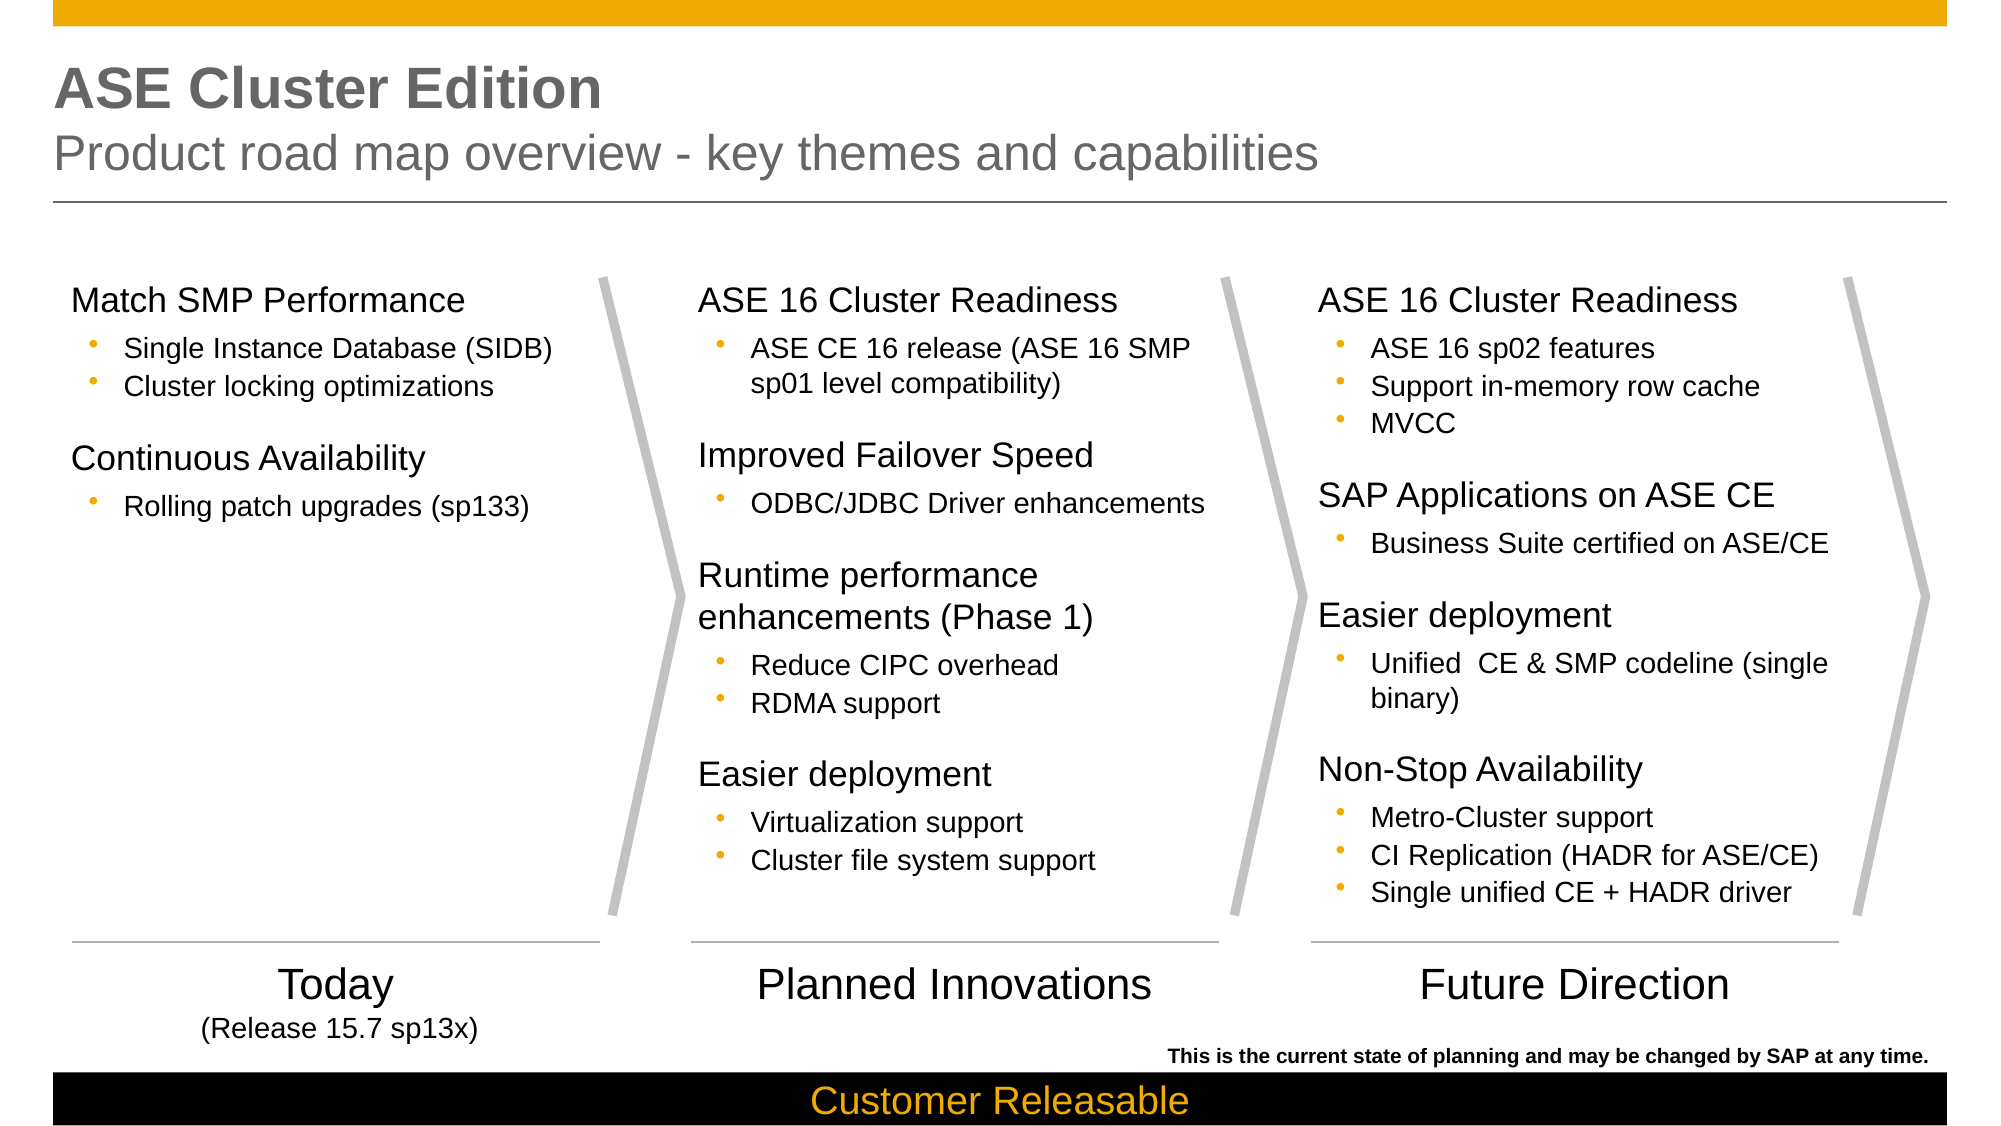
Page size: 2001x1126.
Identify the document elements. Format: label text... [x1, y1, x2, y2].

title ASE Cluster Edition Product road map overview - key themes and capabilities [53, 53, 1947, 178]
text_box This is the current state of planning and may be changed by SAP at any time. [1056, 1039, 1929, 1070]
list Match SMP Performance Single Instance Database (SIDB) Cluster locking optimizations Continuous Availability Rolling patch upgrades (sp133) [70, 277, 599, 910]
text_box (Release 15.7 sp13x) [72, 1008, 607, 1044]
list ASE 16 Cluster Readiness ASE CE 16 release (ASE 16 SMP sp01 level compatibility) Improved Failover Speed ODBC/JDBC Driver enhancements Runtime performance enhancements (Phase 1) Reduce CIPC overhead RDMA support Easier deployment Virtualization support Cluster file system support [690, 277, 1219, 910]
list ASE 16 Cluster Readiness ASE 16 sp02 features Support in-memory row cache MVCC SAP Applications on ASE CE Business Suite certified on ASE/CE Easier deployment Unified CE & SMP codeline (single binary) Non-Stop Availability Metro-Cluster support CI Replication (HADR for ASE/CE) Single unified CE + HADR driver [1310, 277, 1839, 910]
